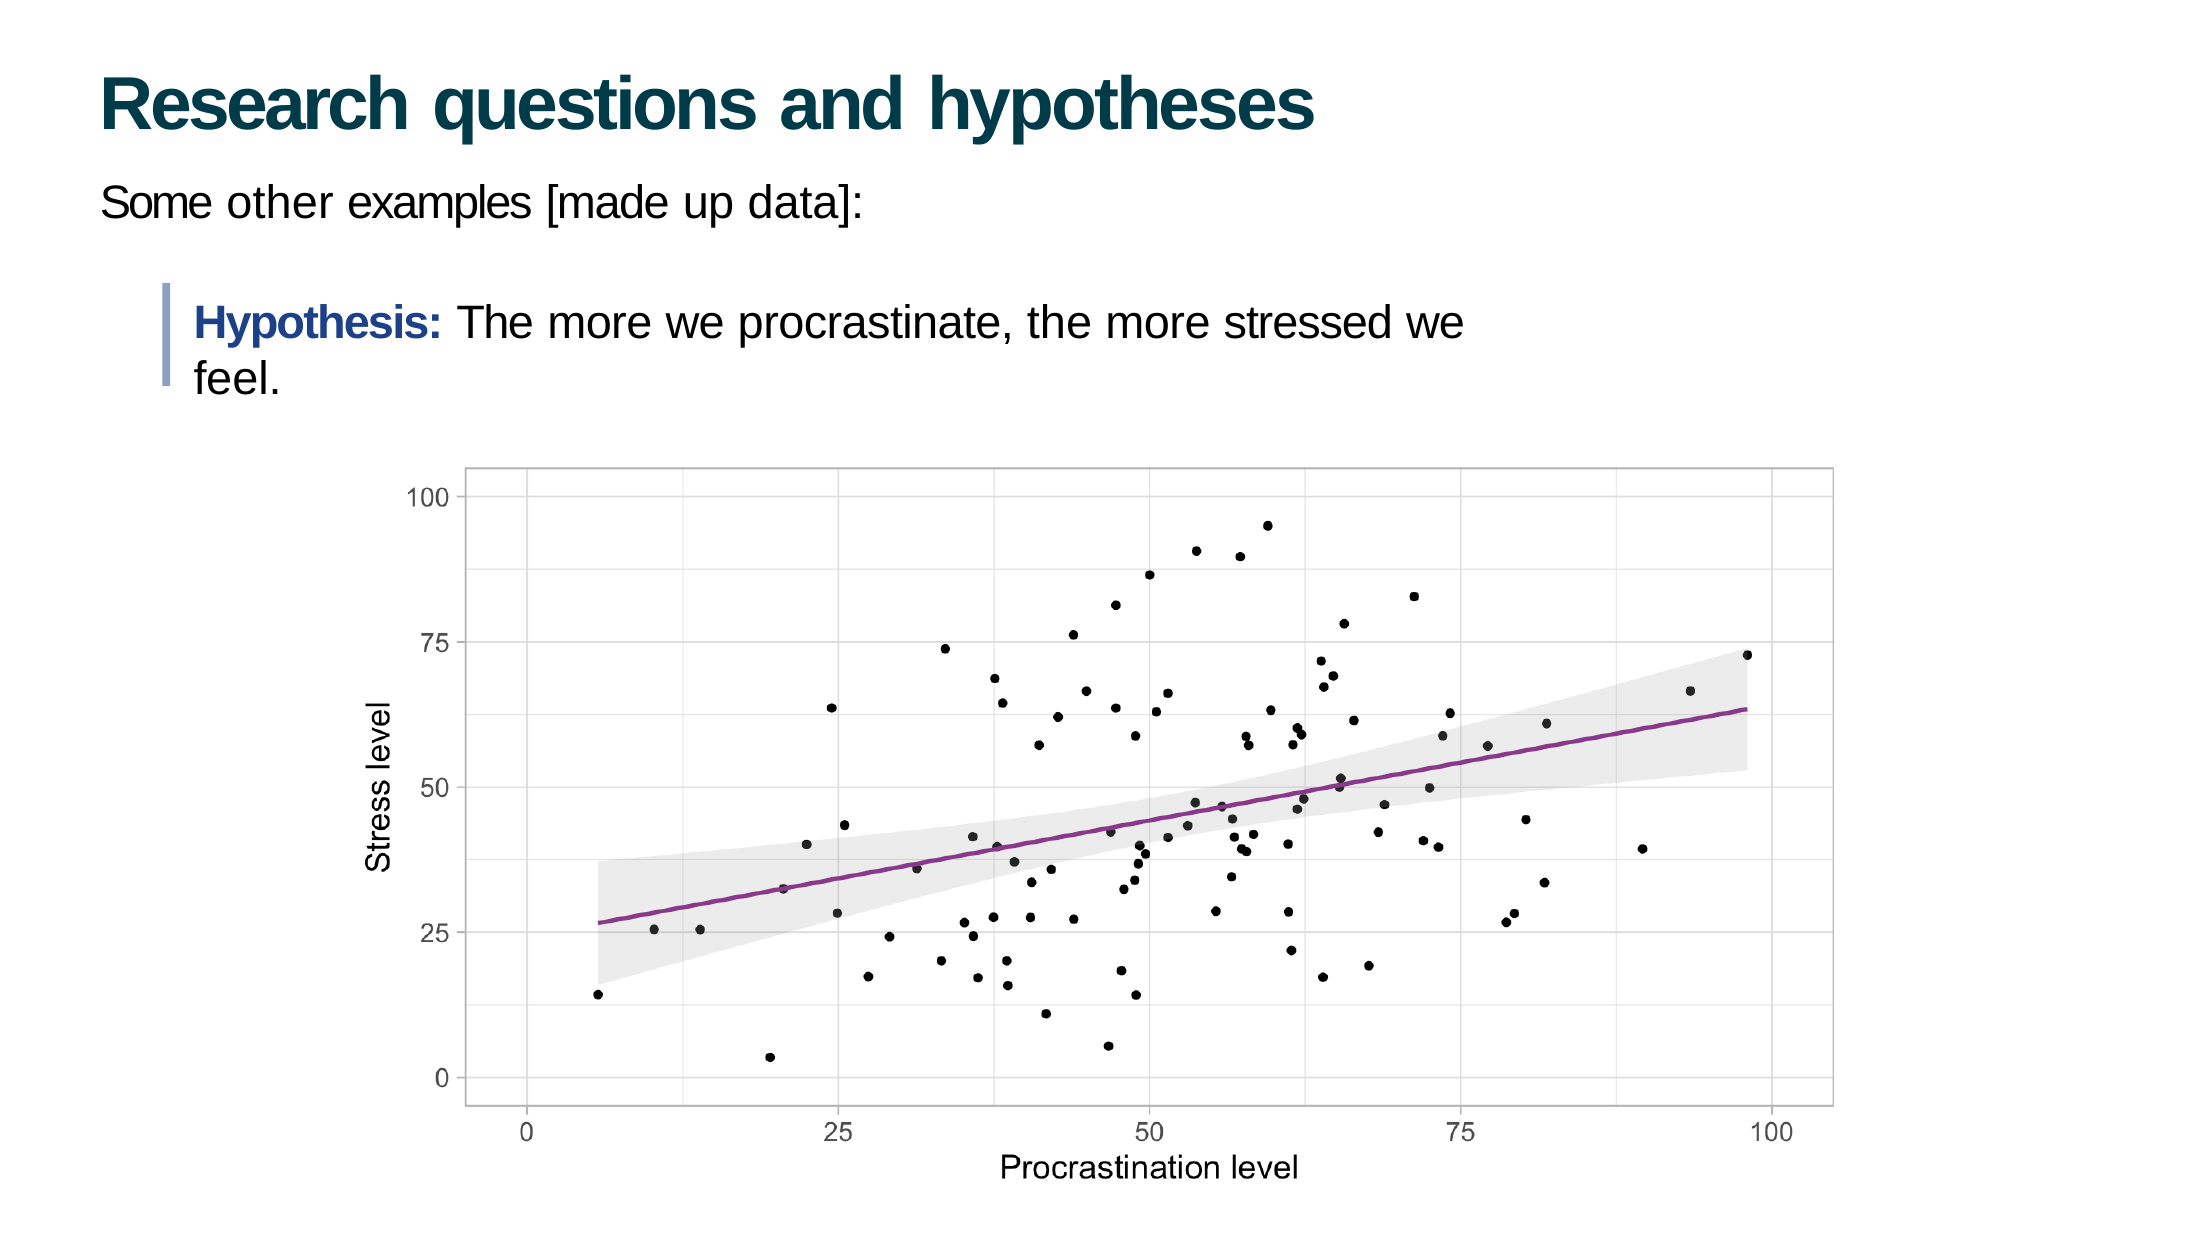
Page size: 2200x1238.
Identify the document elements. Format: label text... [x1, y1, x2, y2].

title Research questions and hypotheses [97, 52, 2103, 262]
text_box Some other examples [made up data]: Hypothesis: The more we procrastinate, the more stressed we feel. [97, 169, 1527, 404]
picture [364, 467, 1834, 1180]
